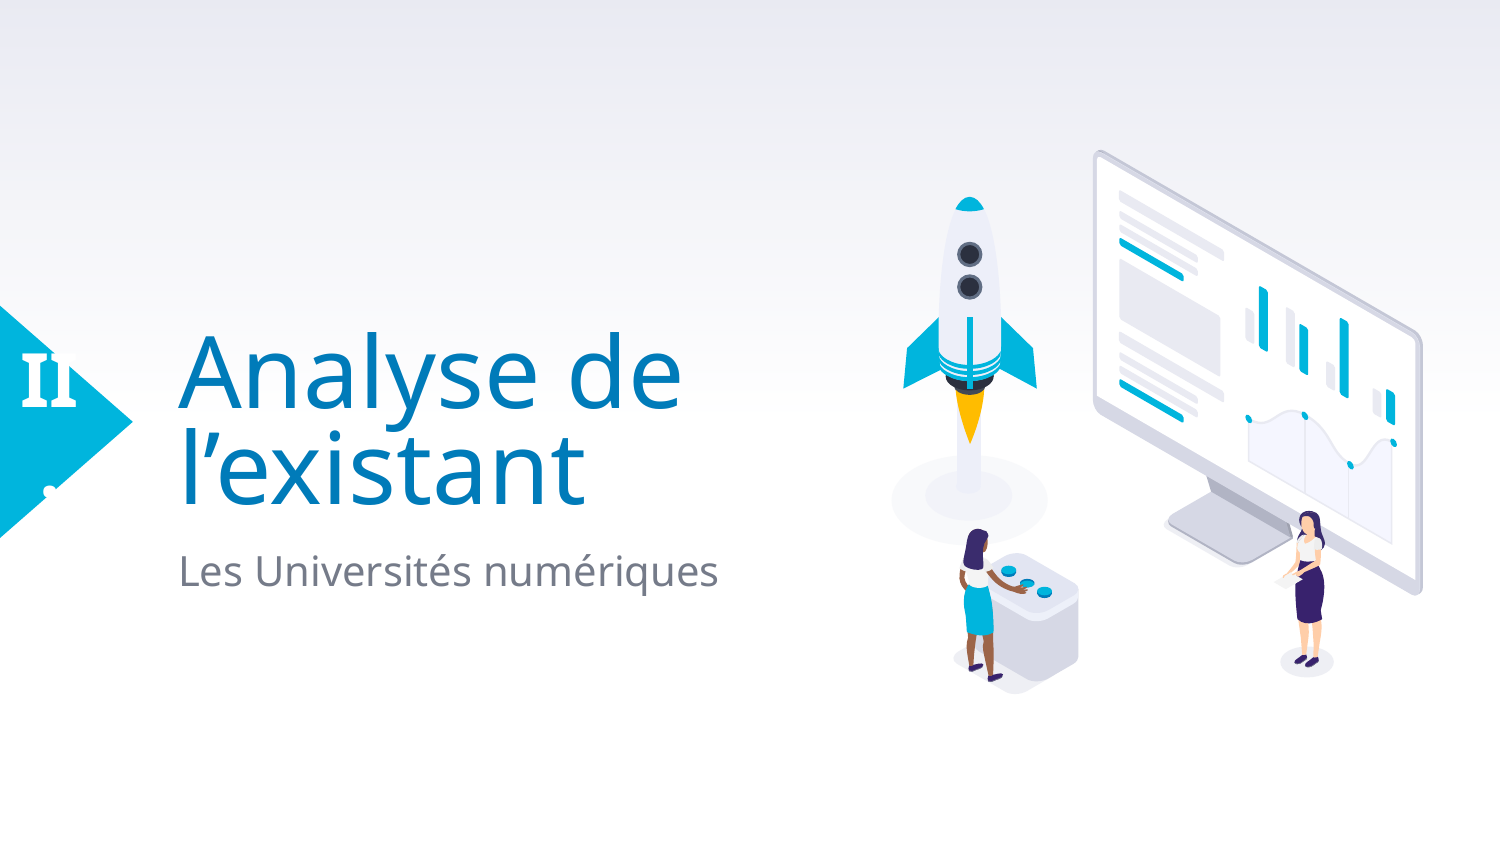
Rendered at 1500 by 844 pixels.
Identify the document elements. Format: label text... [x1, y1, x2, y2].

title Analyse de l’existant [178, 333, 886, 524]
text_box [891, 149, 1424, 695]
subtitle Les Universités numériques [178, 539, 886, 603]
text_box II. [0, 306, 100, 540]
